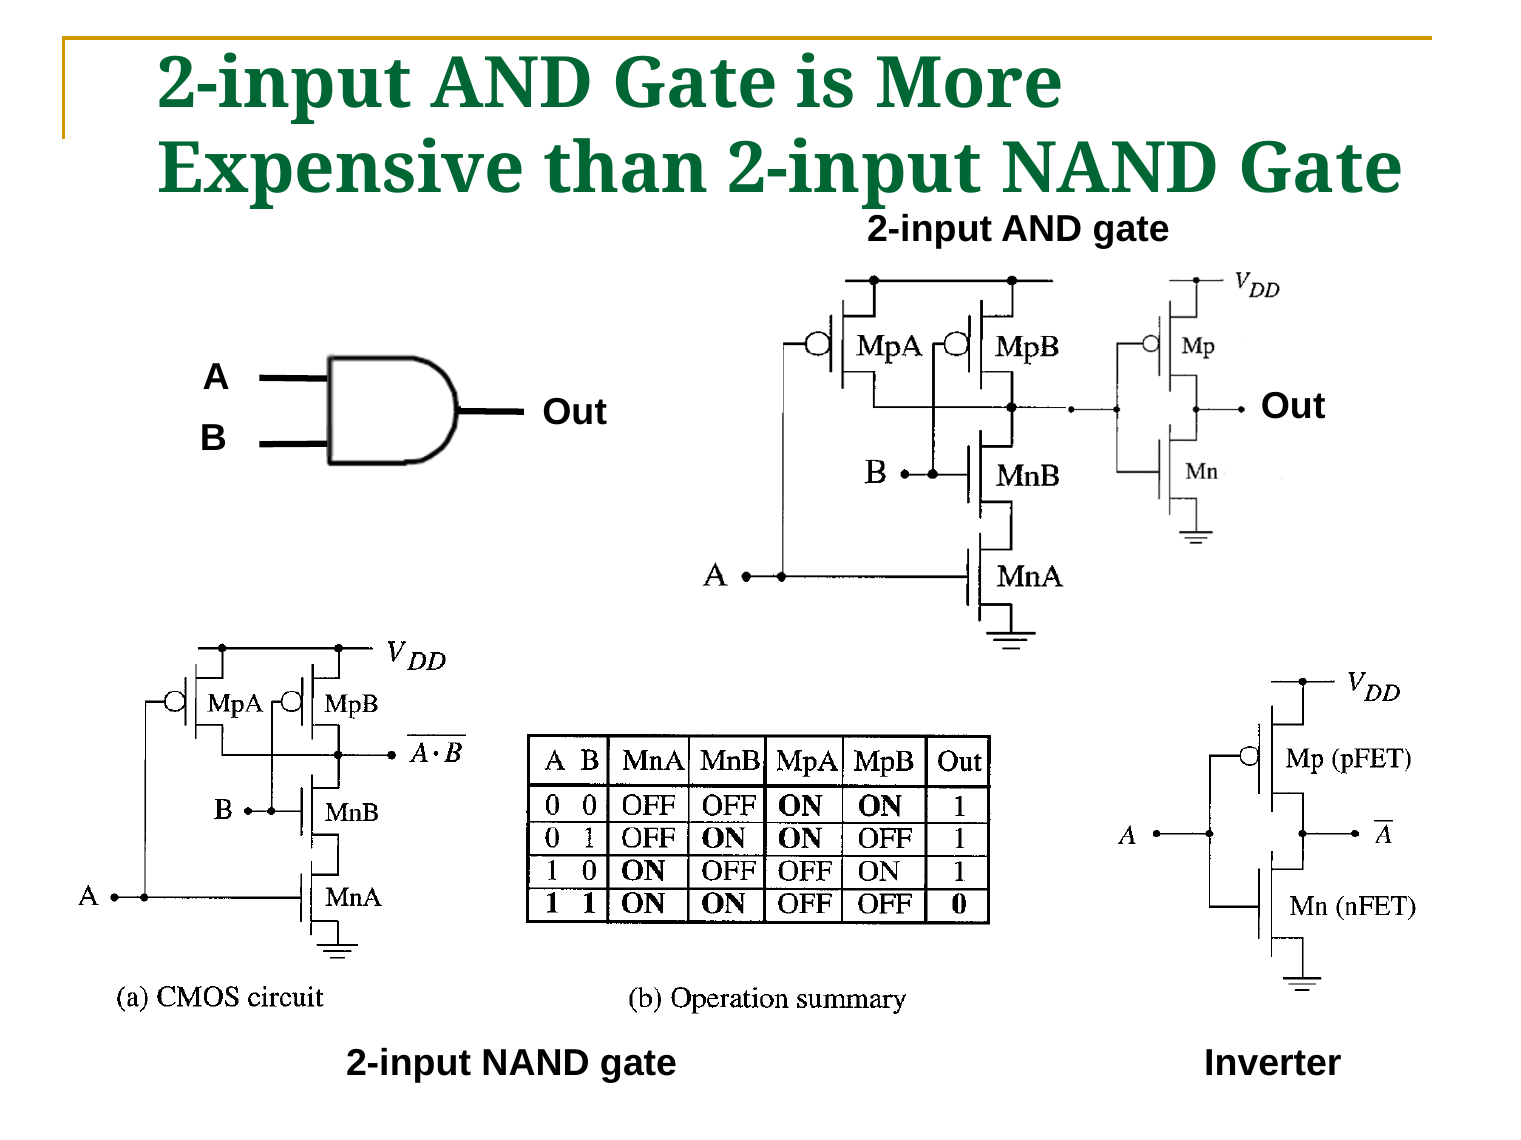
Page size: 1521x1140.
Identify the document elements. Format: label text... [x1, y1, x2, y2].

text_box B [185, 410, 242, 467]
text_box 2-input NAND gate [331, 1036, 693, 1092]
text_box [698, 201, 1342, 656]
picture [65, 632, 1005, 1025]
text_box Inverter [1189, 1036, 1357, 1092]
picture [326, 353, 461, 469]
text_box Out [527, 384, 622, 441]
title 2-input AND Gate is More Expensive than 2-input NAND Gate [142, 29, 1423, 78]
picture [1107, 661, 1437, 1013]
text_box A [188, 349, 245, 405]
